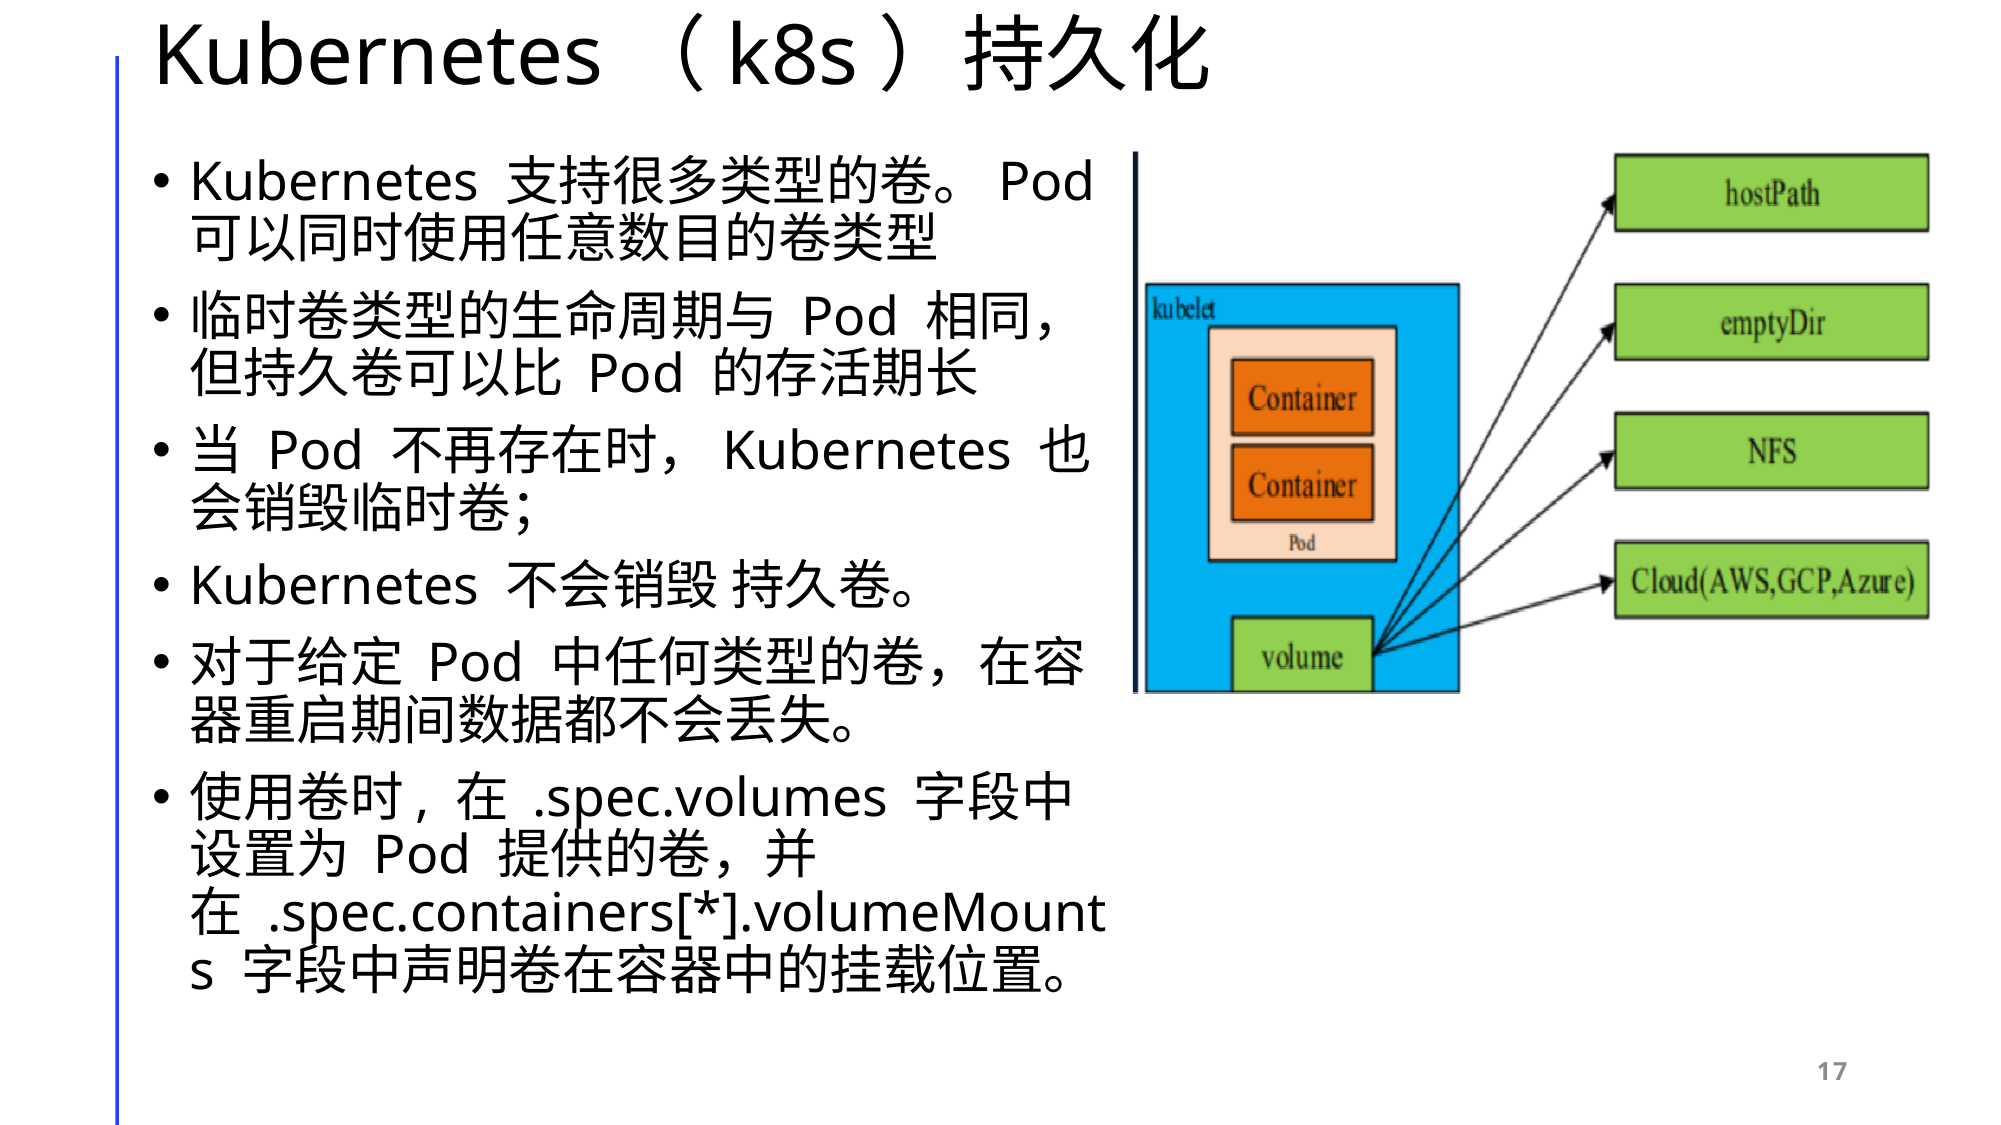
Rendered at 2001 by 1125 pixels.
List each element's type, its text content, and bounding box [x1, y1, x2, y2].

slide_number 17 [1412, 1042, 1863, 1103]
list Kubernetes 支持很多类型的卷。Pod可以同时使用任意数目的卷类型 临时卷类型的生命周期与 Pod 相同，但持久卷可以比 Pod 的存活期长 当 Pod 不再存在时，Kubernetes 也会销毁临时卷； Kubernetes 不会销毁 持久卷。 对于给定 Pod 中任何类型的卷，在容器重启期间数据都不会丢失。 使用卷时, 在 .spec.volumes 字段中设置为 Pod 提供的卷，并在 .spec.containers[*].volumeMounts 字段中声明卷在容器中的挂载位置。 [137, 146, 1128, 1094]
title Kubernetes（k8s）持久化 [137, 31, 1863, 84]
picture [1113, 111, 1935, 706]
